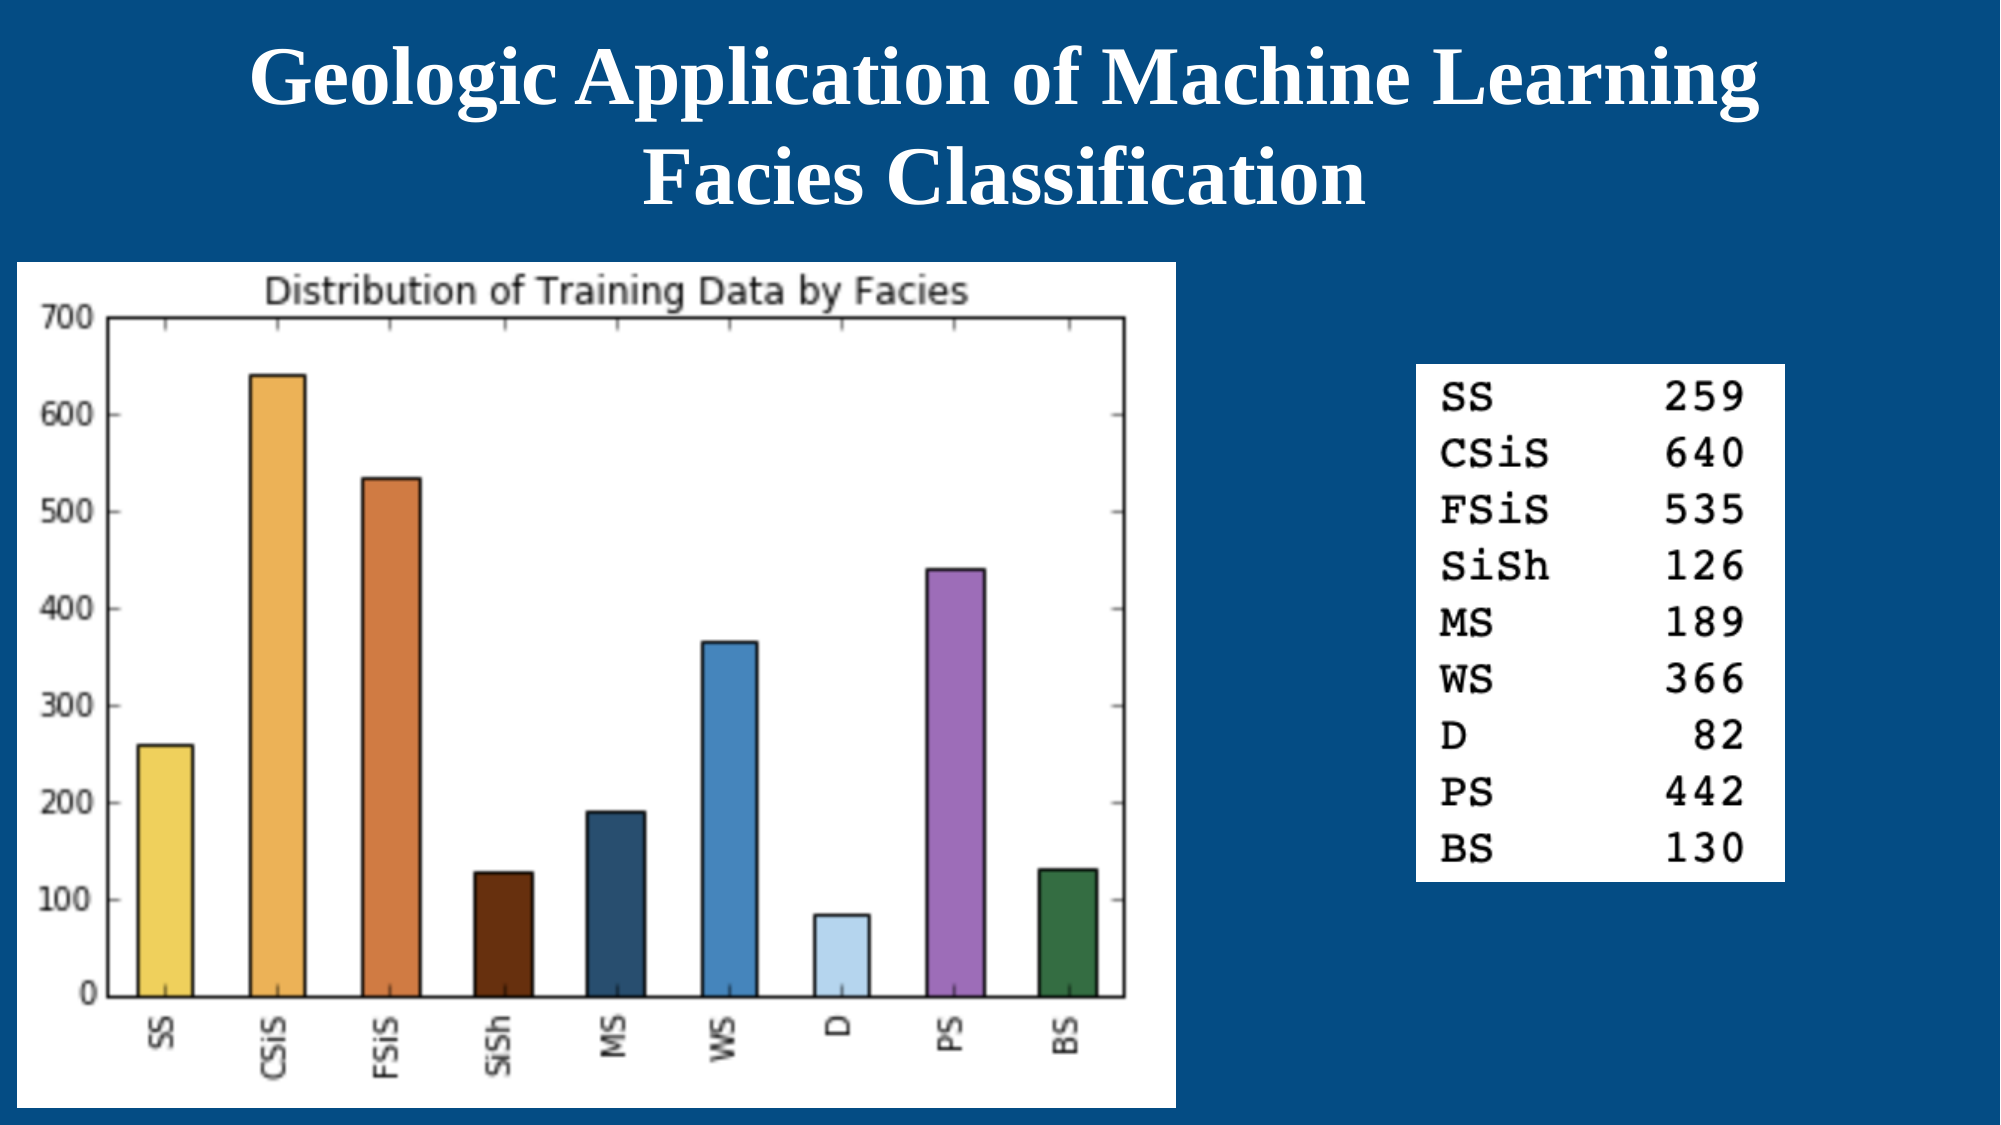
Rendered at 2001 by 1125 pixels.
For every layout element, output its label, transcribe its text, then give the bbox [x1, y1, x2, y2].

picture [17, 262, 1176, 1108]
picture [1416, 364, 1785, 882]
text_box Geologic Application of Machine Learning Facies Classification [45, 14, 1966, 229]
